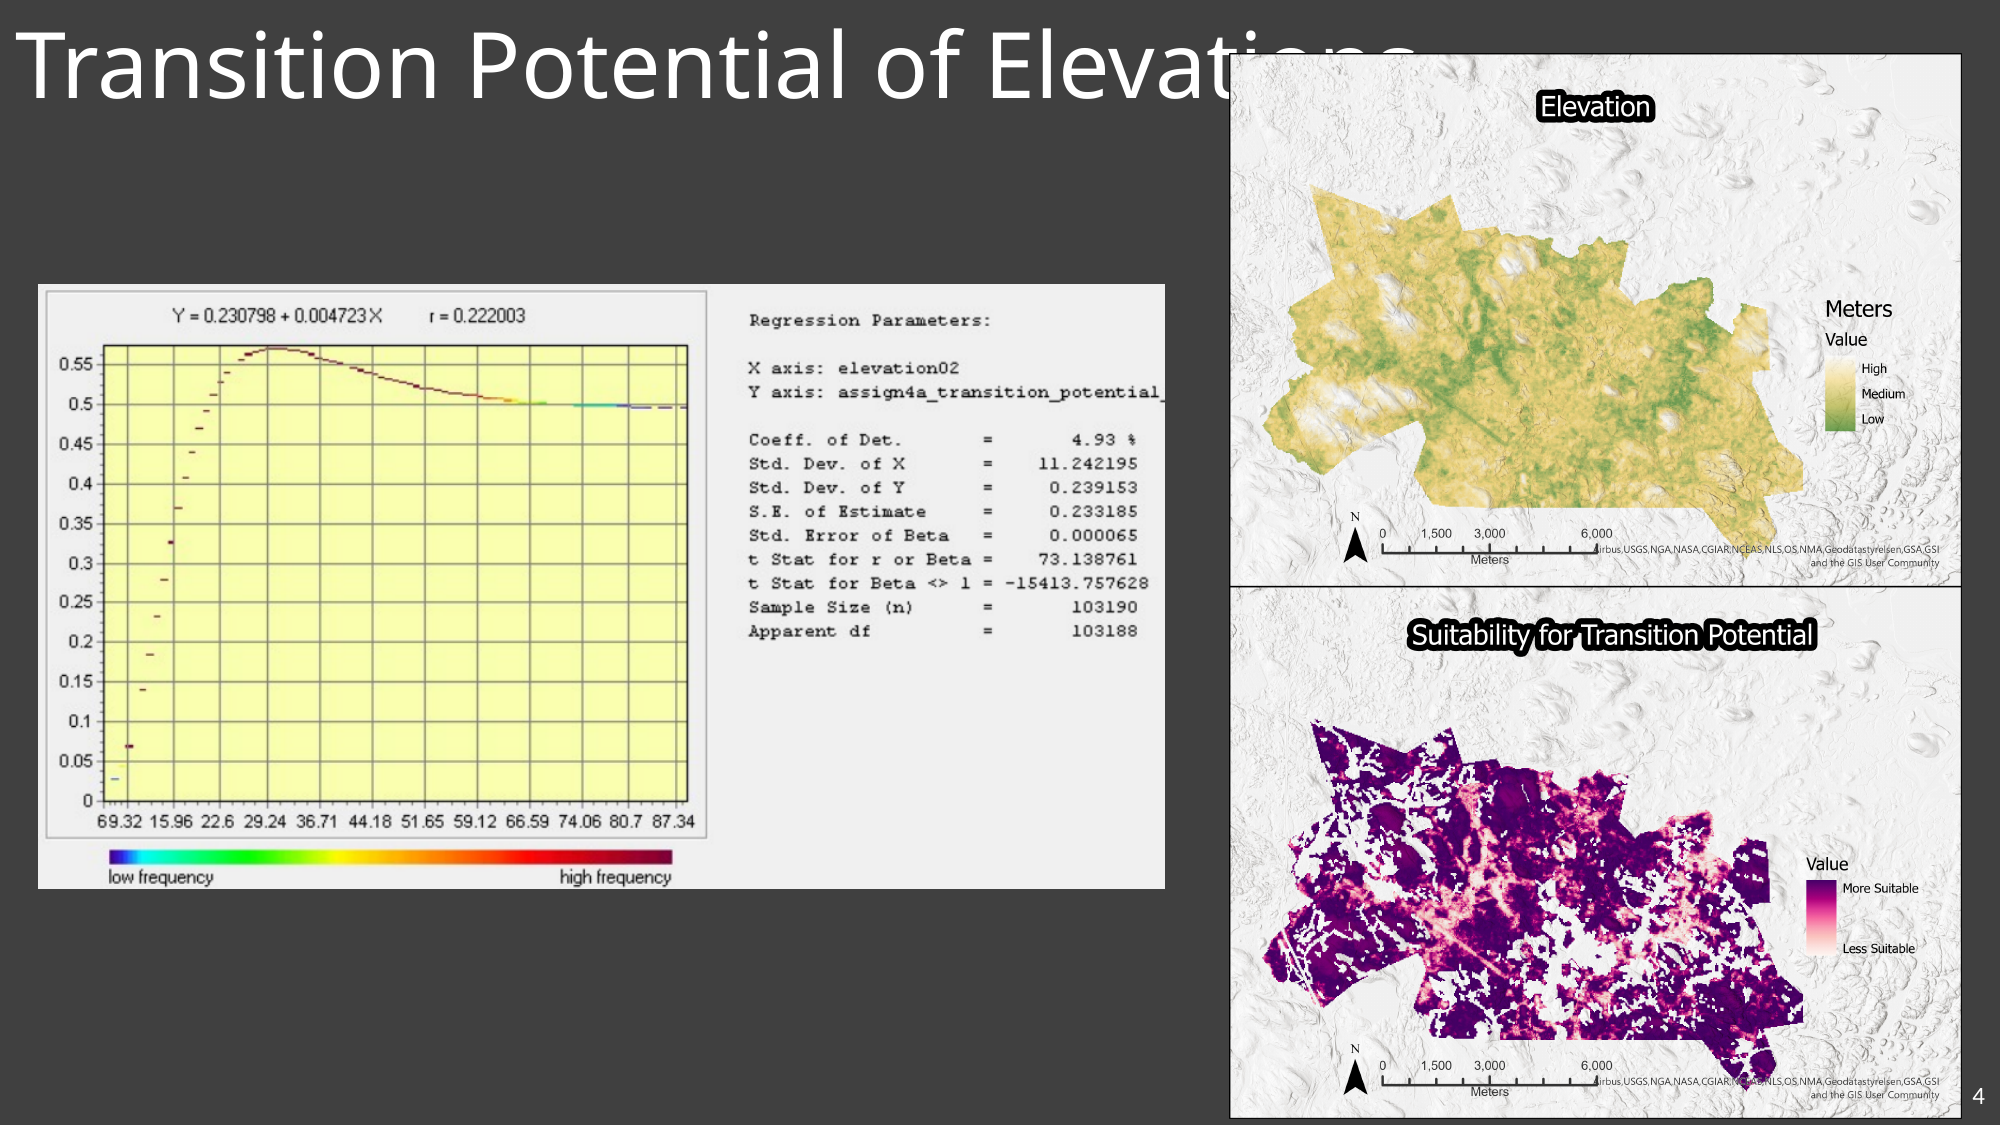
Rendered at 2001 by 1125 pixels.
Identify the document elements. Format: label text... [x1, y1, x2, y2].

title Transition Potential of Elevations [0, 0, 1725, 138]
slide_number 4 [1550, 1064, 2000, 1125]
picture [1229, 53, 1962, 1119]
picture [38, 284, 1165, 889]
